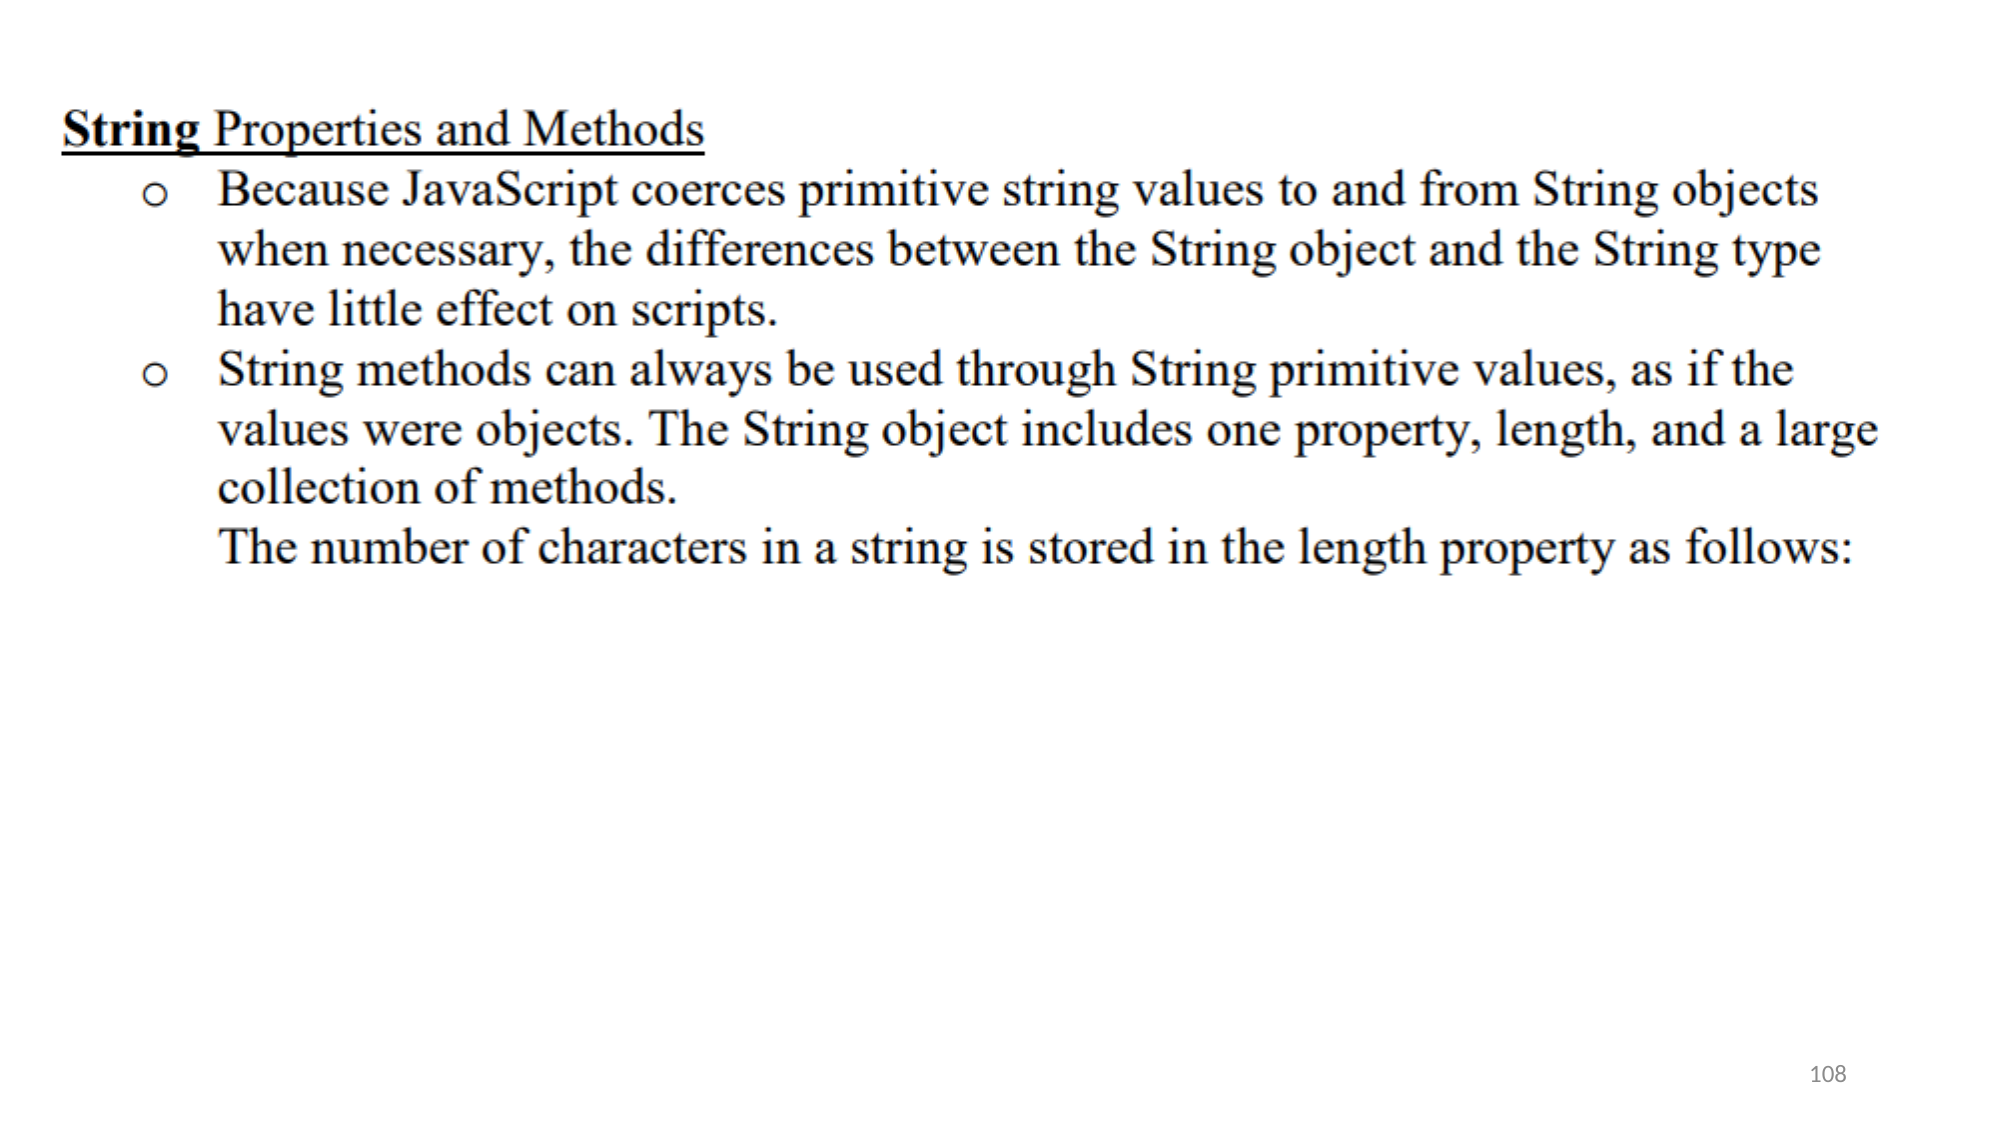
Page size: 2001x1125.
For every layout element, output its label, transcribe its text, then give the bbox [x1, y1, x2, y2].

slide_number 108 [1412, 1042, 1863, 1103]
picture [48, 62, 1898, 620]
